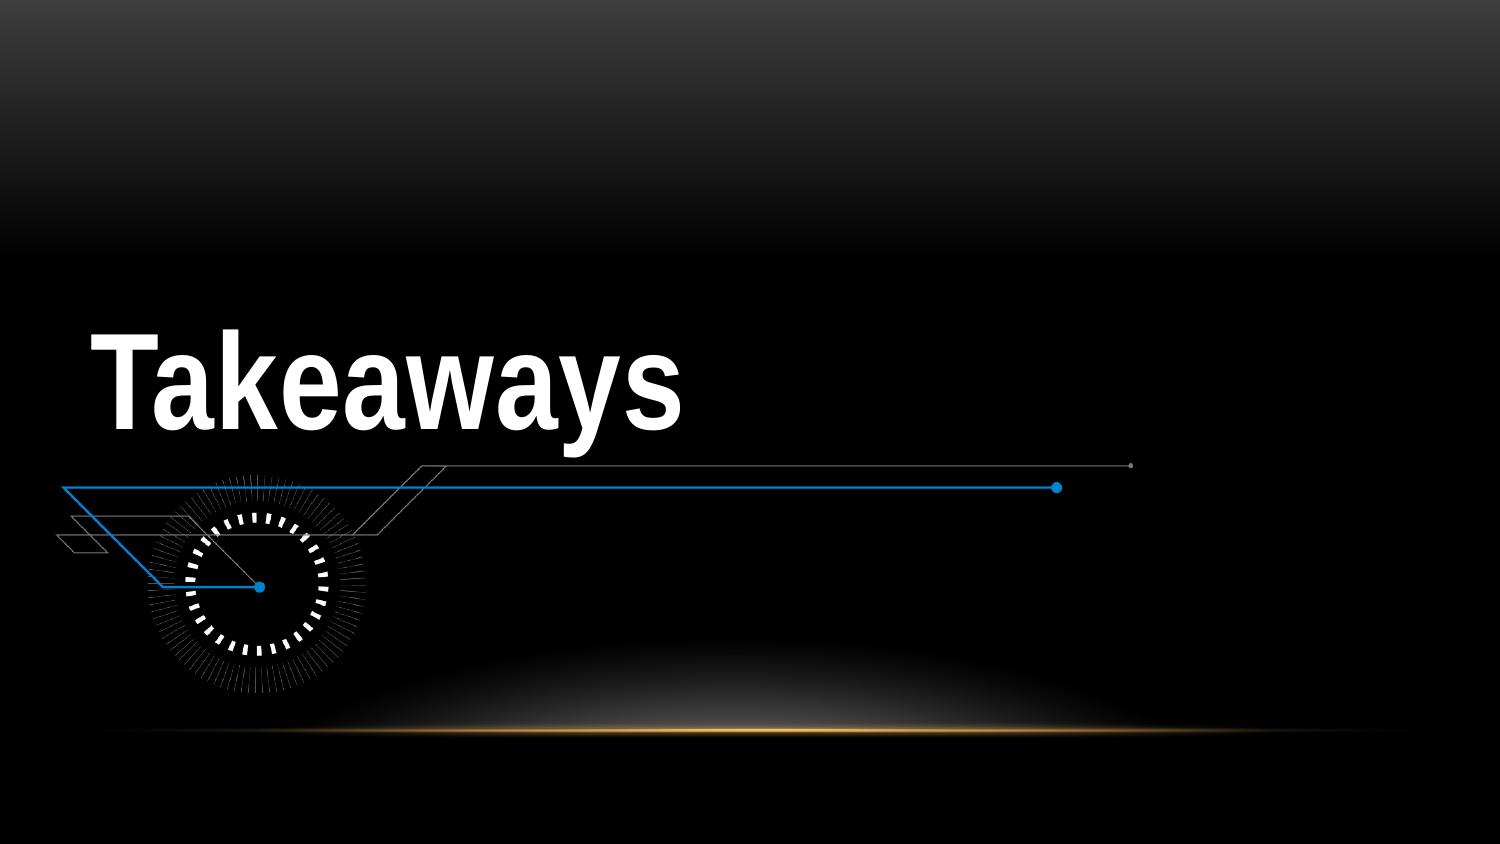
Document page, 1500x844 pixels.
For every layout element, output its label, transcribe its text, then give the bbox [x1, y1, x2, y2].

title Takeaways [75, 290, 1425, 459]
picture [0, 0, 1500, 844]
